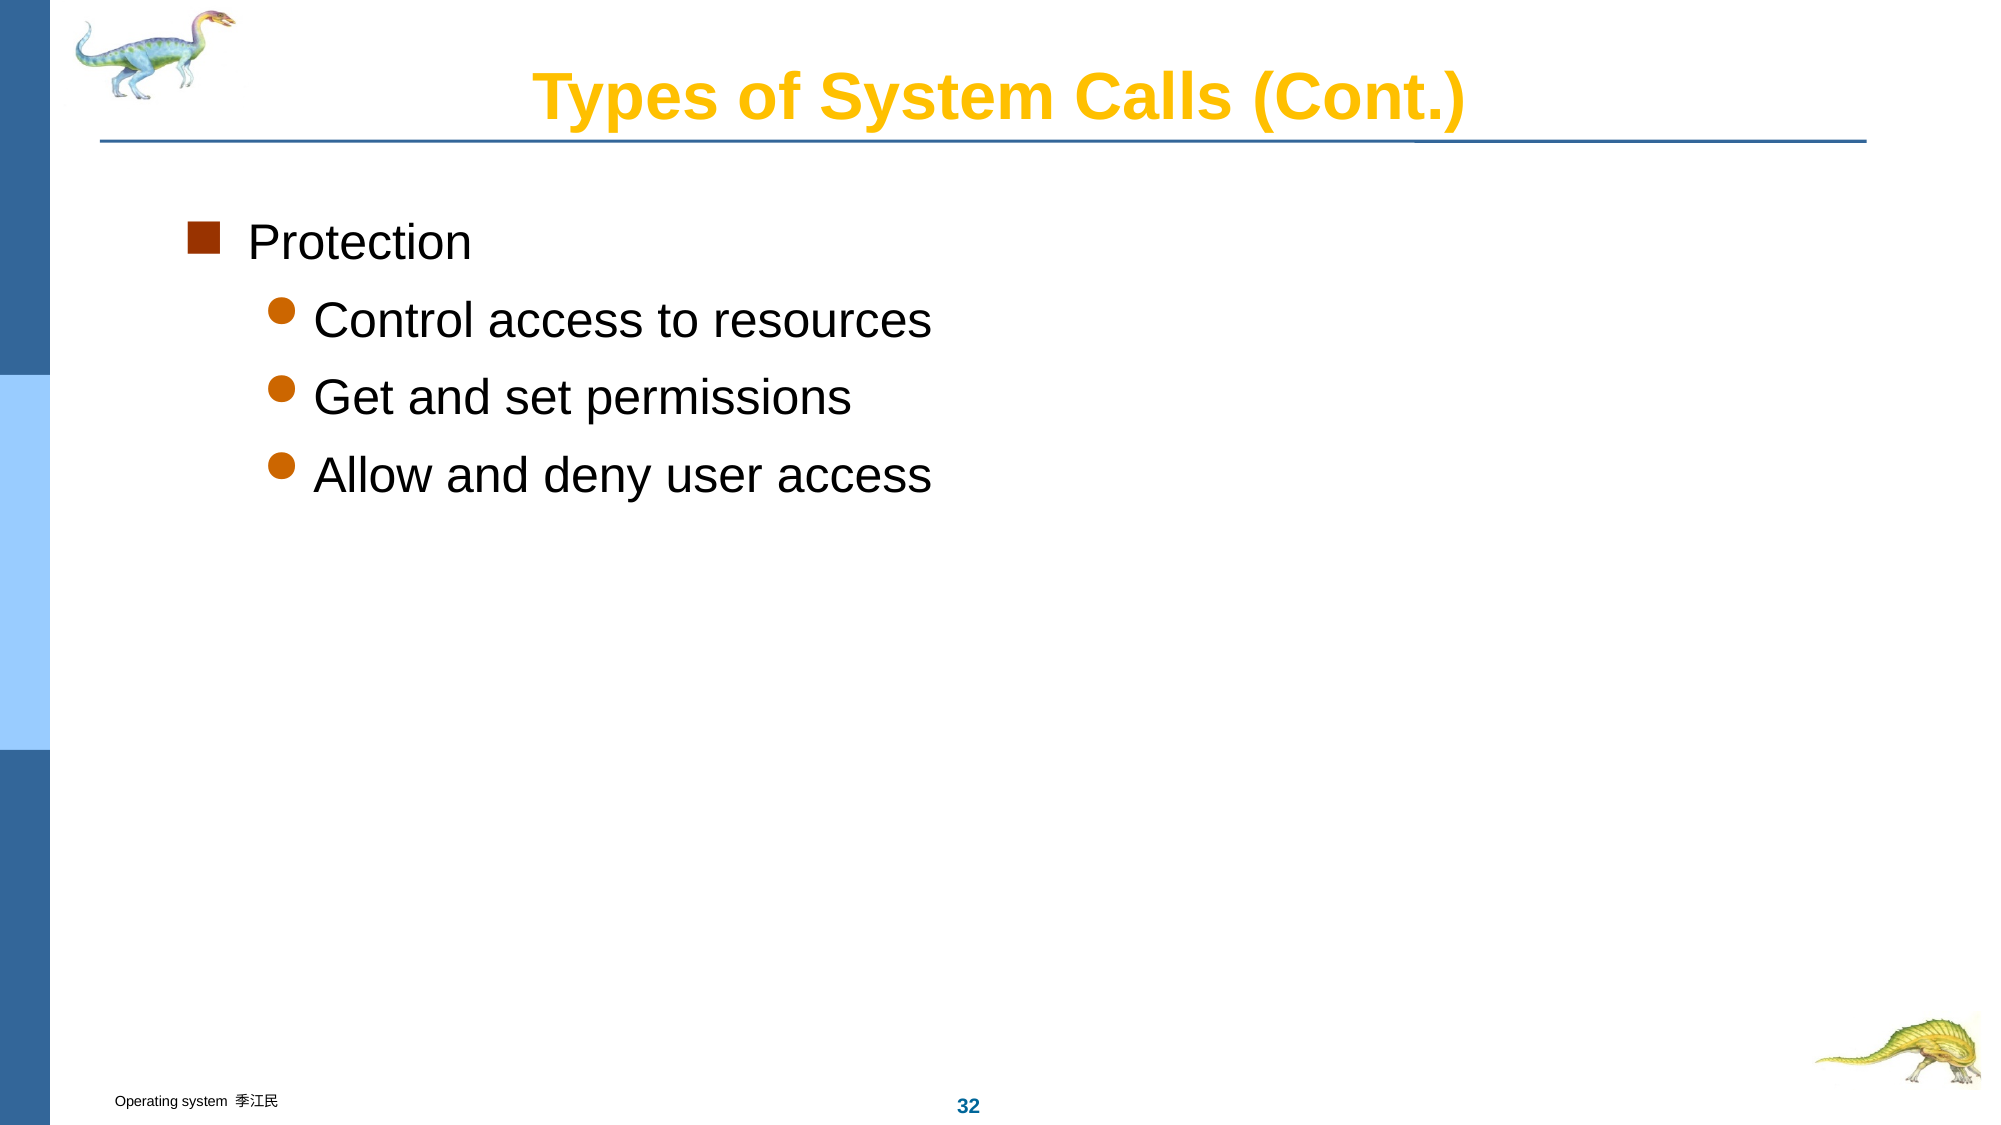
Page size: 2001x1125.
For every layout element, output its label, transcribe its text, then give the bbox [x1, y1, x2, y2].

picture [1812, 1011, 1982, 1090]
title Types of System Calls (Cont.) [99, 45, 1900, 141]
picture [62, 0, 253, 109]
list Protection Control access to resources Get and set permissions Allow and deny user access [176, 202, 1900, 946]
